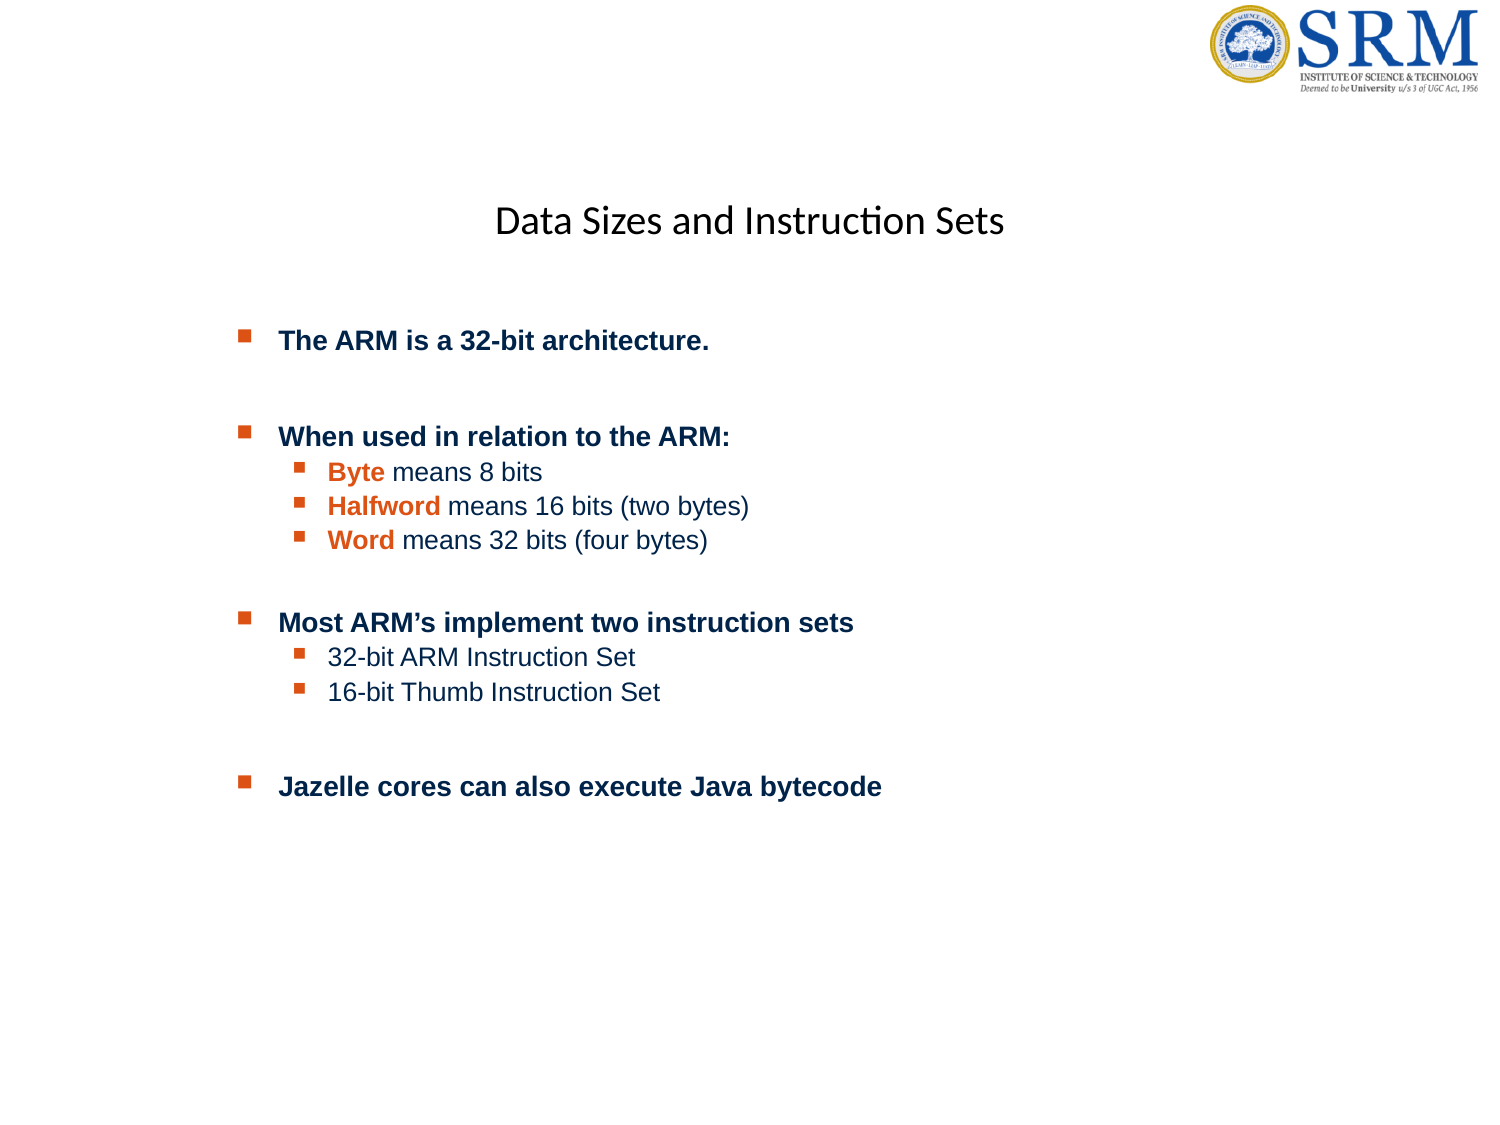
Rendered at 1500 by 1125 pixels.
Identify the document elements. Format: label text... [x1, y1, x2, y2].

picture [1210, 5, 1478, 93]
title Data Sizes and Instruction Sets [103, 185, 1397, 251]
text_box The ARM is a 32-bit architecture. When used in relation to the ARM: Byte means 8 bits Halfword means 16 bits (two bytes) Word means 32 bits (four bytes) Most ARM’s implement two instruction sets 32-bit ARM Instruction Set 16-bit Thumb Instruction Set Jazelle cores can also execute Java bytecode [224, 248, 1275, 877]
